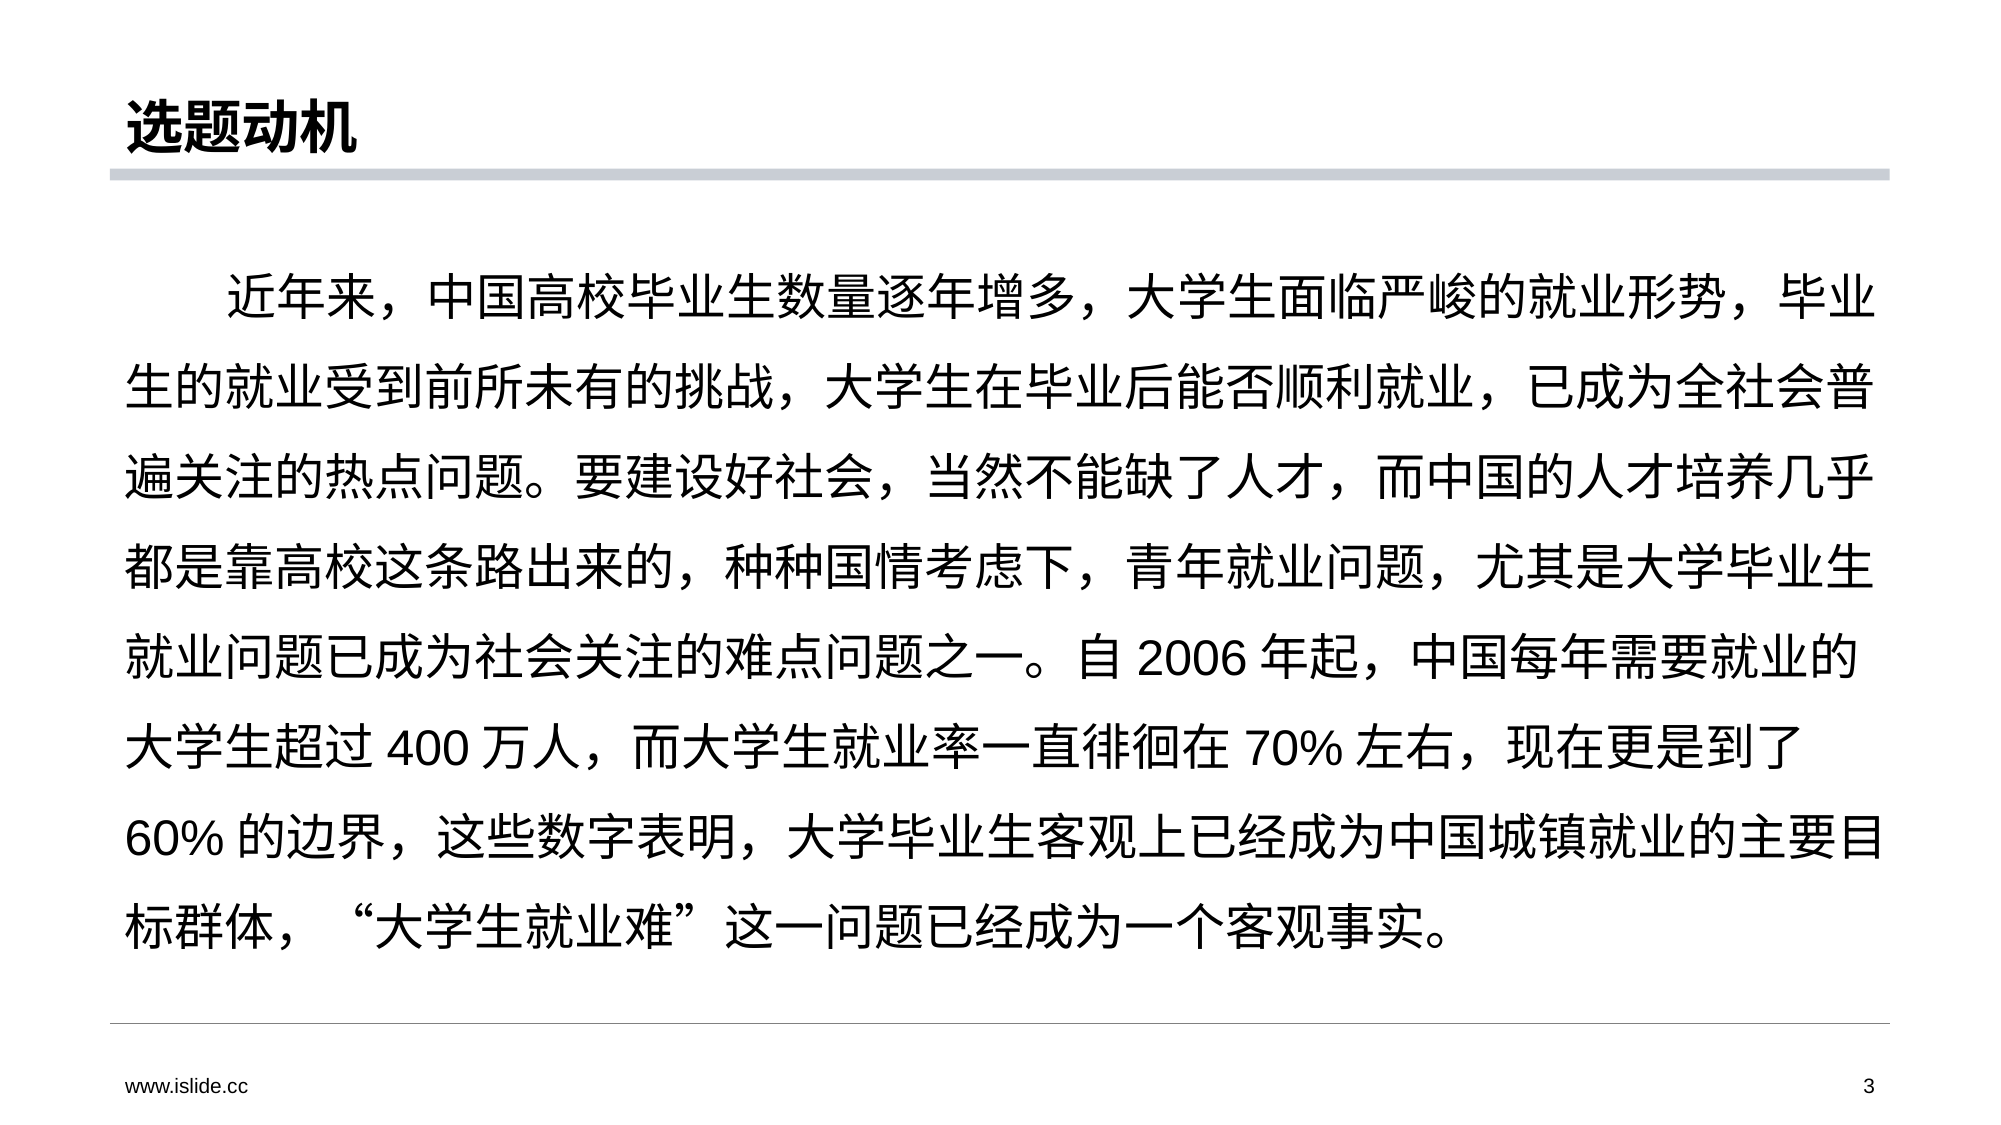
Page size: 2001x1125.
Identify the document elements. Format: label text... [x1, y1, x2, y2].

slide_number 3 [1412, 1068, 1890, 1103]
text_box 近年来，中国高校毕业生数量逐年增多，大学生面临严峻的就业形势，毕业生的就业受到前所未有的挑战，大学生在毕业后能否顺利就业，已成为全社会普遍关注的热点问题。要建设好社会，当然不能缺了人才，而中国的人才培养几乎都是靠高校这条路出来的，种种国情考虑下，青年就业问题，尤其是大学毕业生就业问题已成为社会关注的难点问题之一。自2006年起，中国每年需要就业的大学生超过400万人，而大学生就业率一直徘徊在70%左右，现在更是到了60%的边界，这些数字表明，大学毕业生客观上已经成为中国城镇就业的主要目标群体，“大学生就业难”这一问题已经成为一个客观事实。 [109, 228, 1911, 964]
title 选题动机 [109, 0, 1890, 169]
footer www.islide.cc [109, 1068, 790, 1103]
